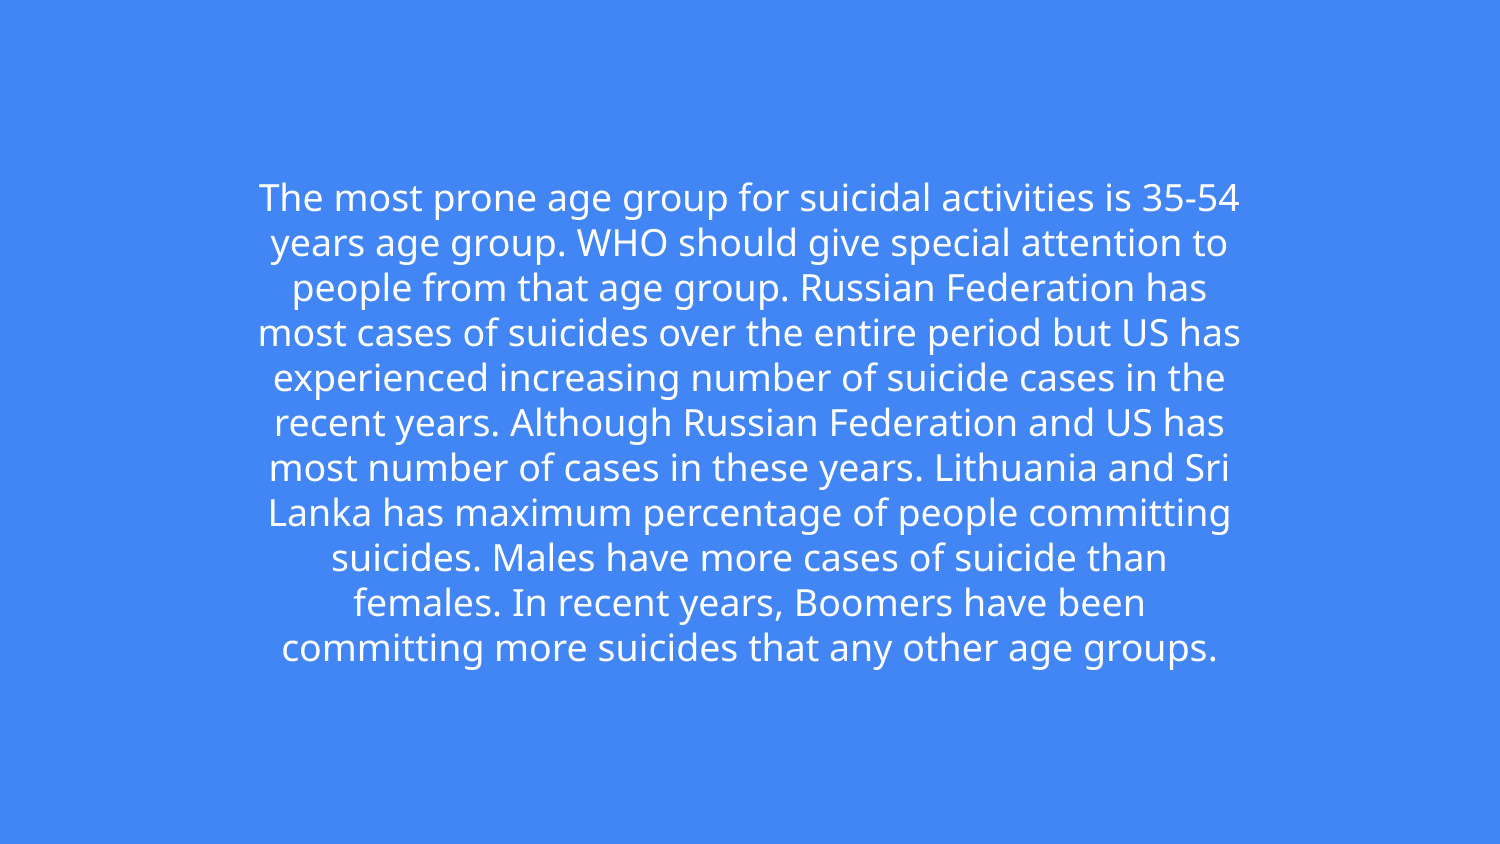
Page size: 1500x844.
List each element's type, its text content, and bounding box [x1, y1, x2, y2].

title The most prone age group for suicidal activities is 35-54 years age group. WHO should give special attention to people from that age group. Russian Federation has most cases of suicides over the entire period but US has experienced increasing number of suicide cases in the recent years. Although Russian Federation and US has most number of cases in these years. Lithuania and Sri Lanka has maximum percentage of people committing suicides. Males have more cases of suicide than females. In recent years, Boomers have been committing more suicides that any other age groups. [239, 86, 1261, 758]
